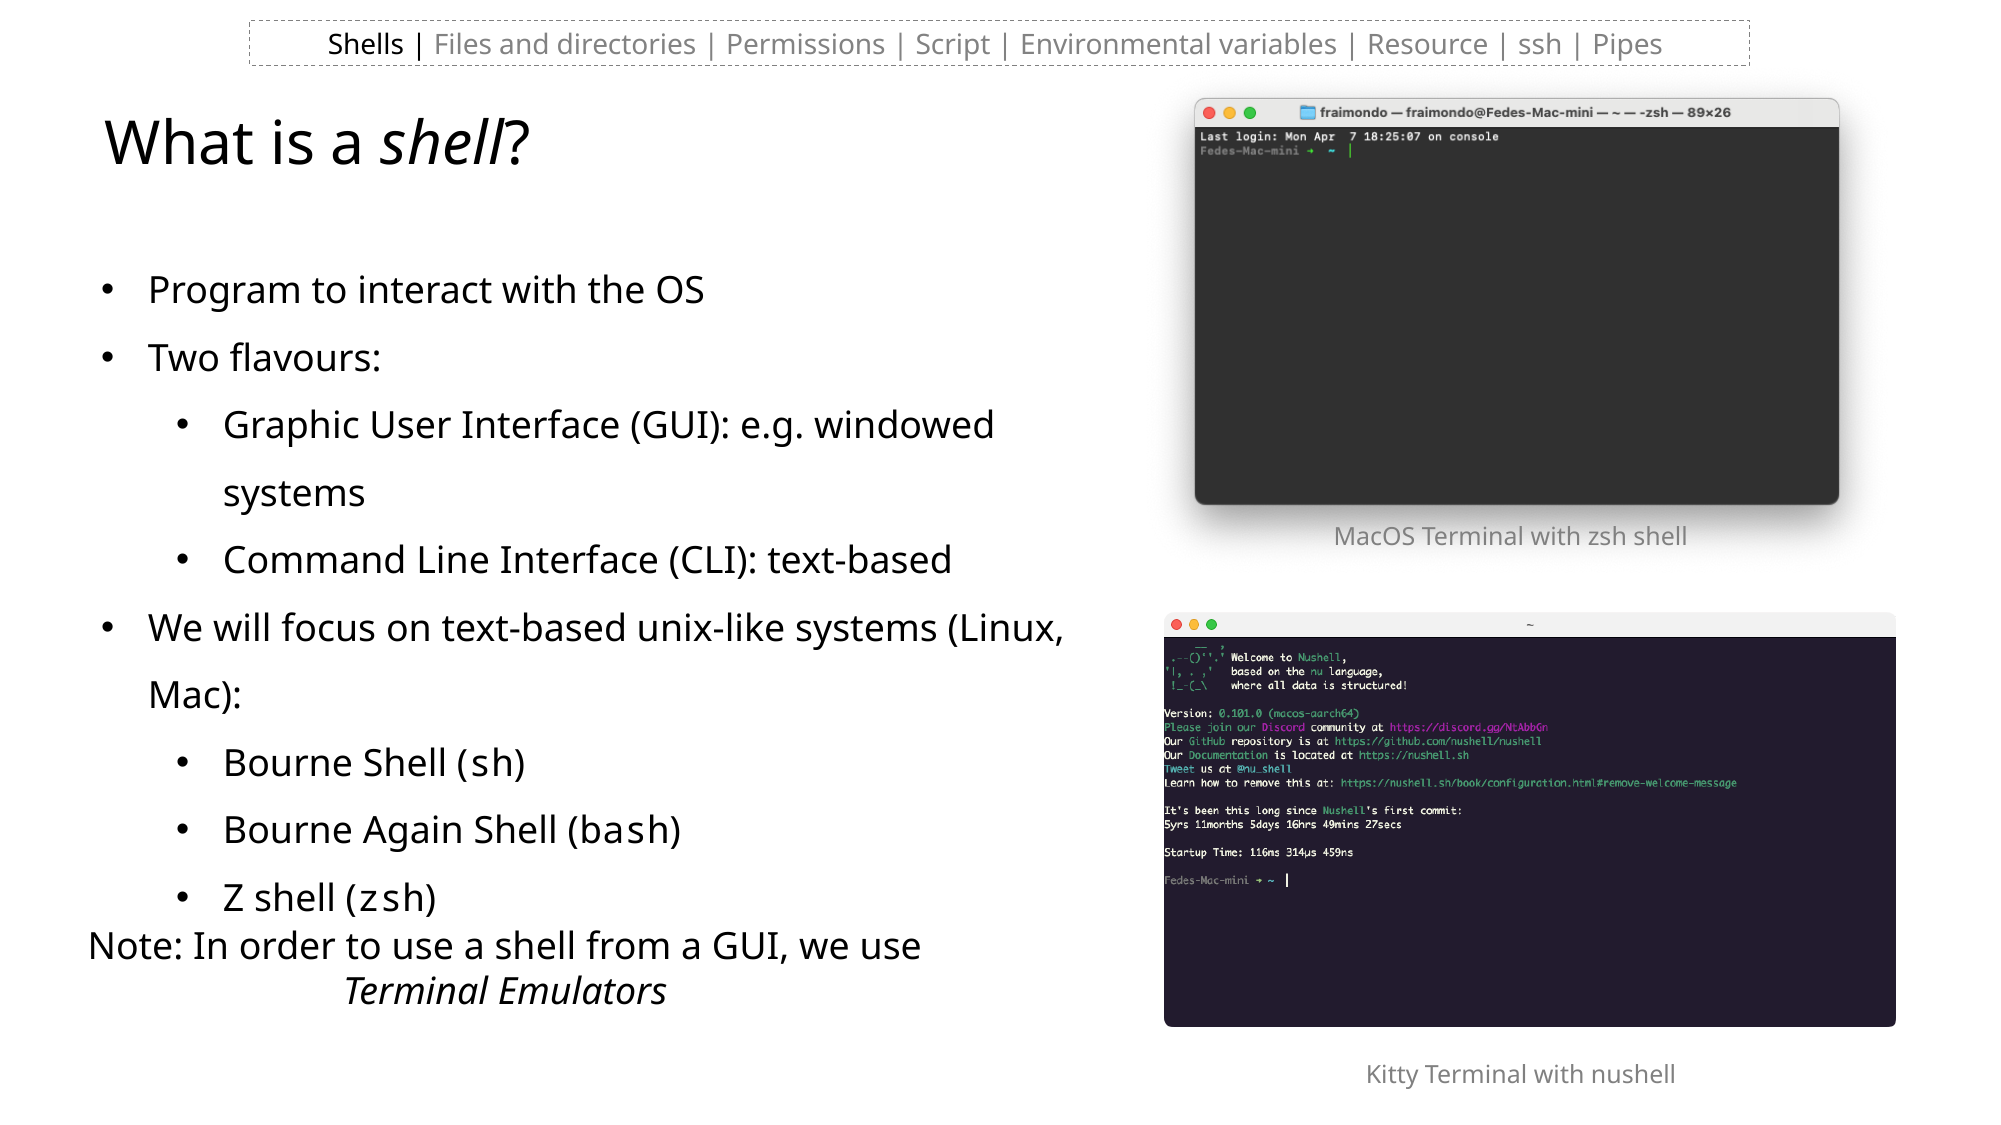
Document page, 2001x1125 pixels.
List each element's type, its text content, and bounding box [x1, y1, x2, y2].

picture [1138, 59, 1897, 581]
text_box Kitty Terminal with nushell [1209, 1050, 1834, 1096]
text_box Shells | Files and directories | Permissions | Script | Environmental variables | Resource | ssh | Pipes [249, 20, 1750, 66]
text_box Program to interact with the OS Two flavours: Graphic User Interface (GUI): e.g. windowed systems Command Line Interface (CLI): text-based We will focus on text-based unix-like systems (Linux, Mac): Bourne Shell (sh) Bourne Again Shell (bash) Z shell (zsh) [89, 238, 1110, 925]
picture [1164, 611, 1897, 1028]
text_box Note: In order to use a shell from a GUI, we use Terminal Emulators [48, 914, 963, 1020]
title What is a shell? [89, 104, 718, 185]
